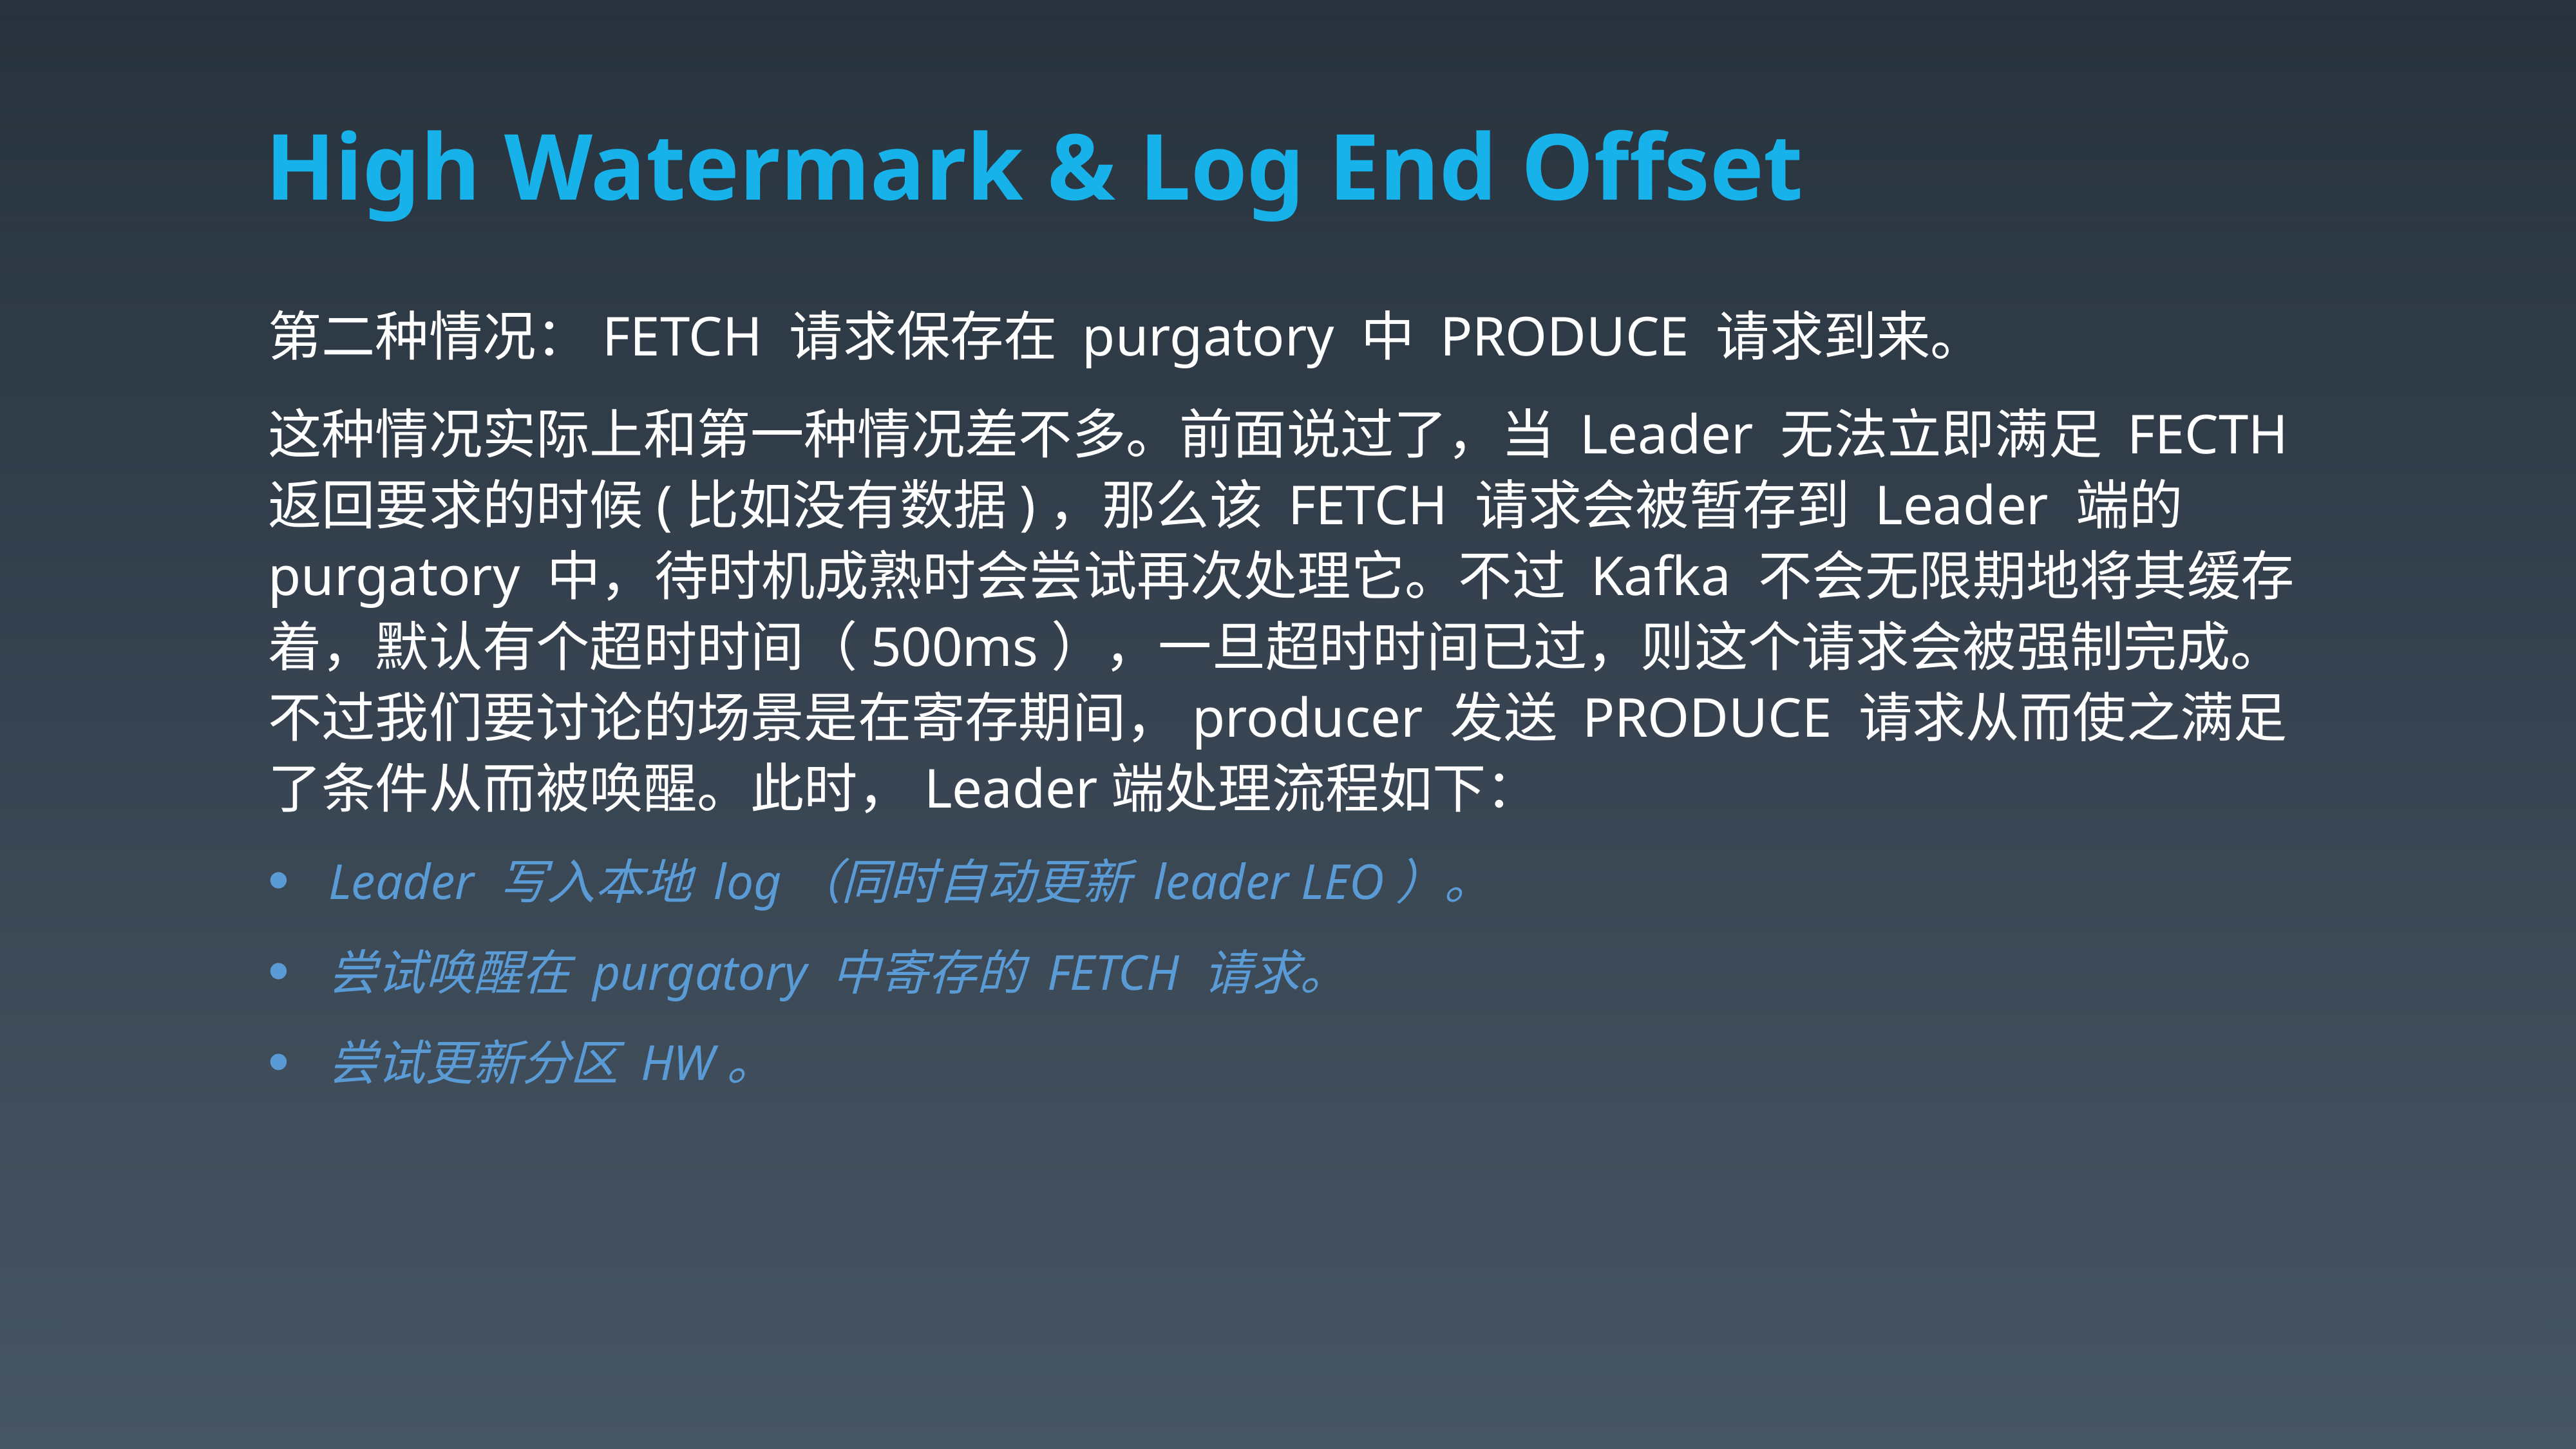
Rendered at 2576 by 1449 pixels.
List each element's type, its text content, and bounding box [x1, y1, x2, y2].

picture [0, 0, 2576, 1449]
list 第二种情况：FETCH 请求保存在 purgatory 中 PRODUCE 请求到来。 这种情况实际上和第一种情况差不多。前面说过了，当 Leader 无法立即满足 FECTH返回要求的时候(比如没有数据)，那么该 FETCH 请求会被暂存到 Leader 端的purgatory 中，待时机成熟时会尝试再次处理它。不过 Kafka 不会无限期地将其缓存着，默认有个超时时间（500ms），一旦超时时间已过，则这个请求会被强制完成。不过我们要讨论的场景是在寄存期间，producer 发送 PRODUCE 请求从而使之满足了条件从而被唤醒。此时，Leader端处理流程如下： Leader 写入本地 log（同时自动更新 leader LEO）。 尝试唤醒在 purgatory 中寄存的 FETCH 请求。 尝试更新分区 HW。 [262, 290, 2316, 1420]
title High Watermark & Log End Offset [260, 103, 2316, 243]
